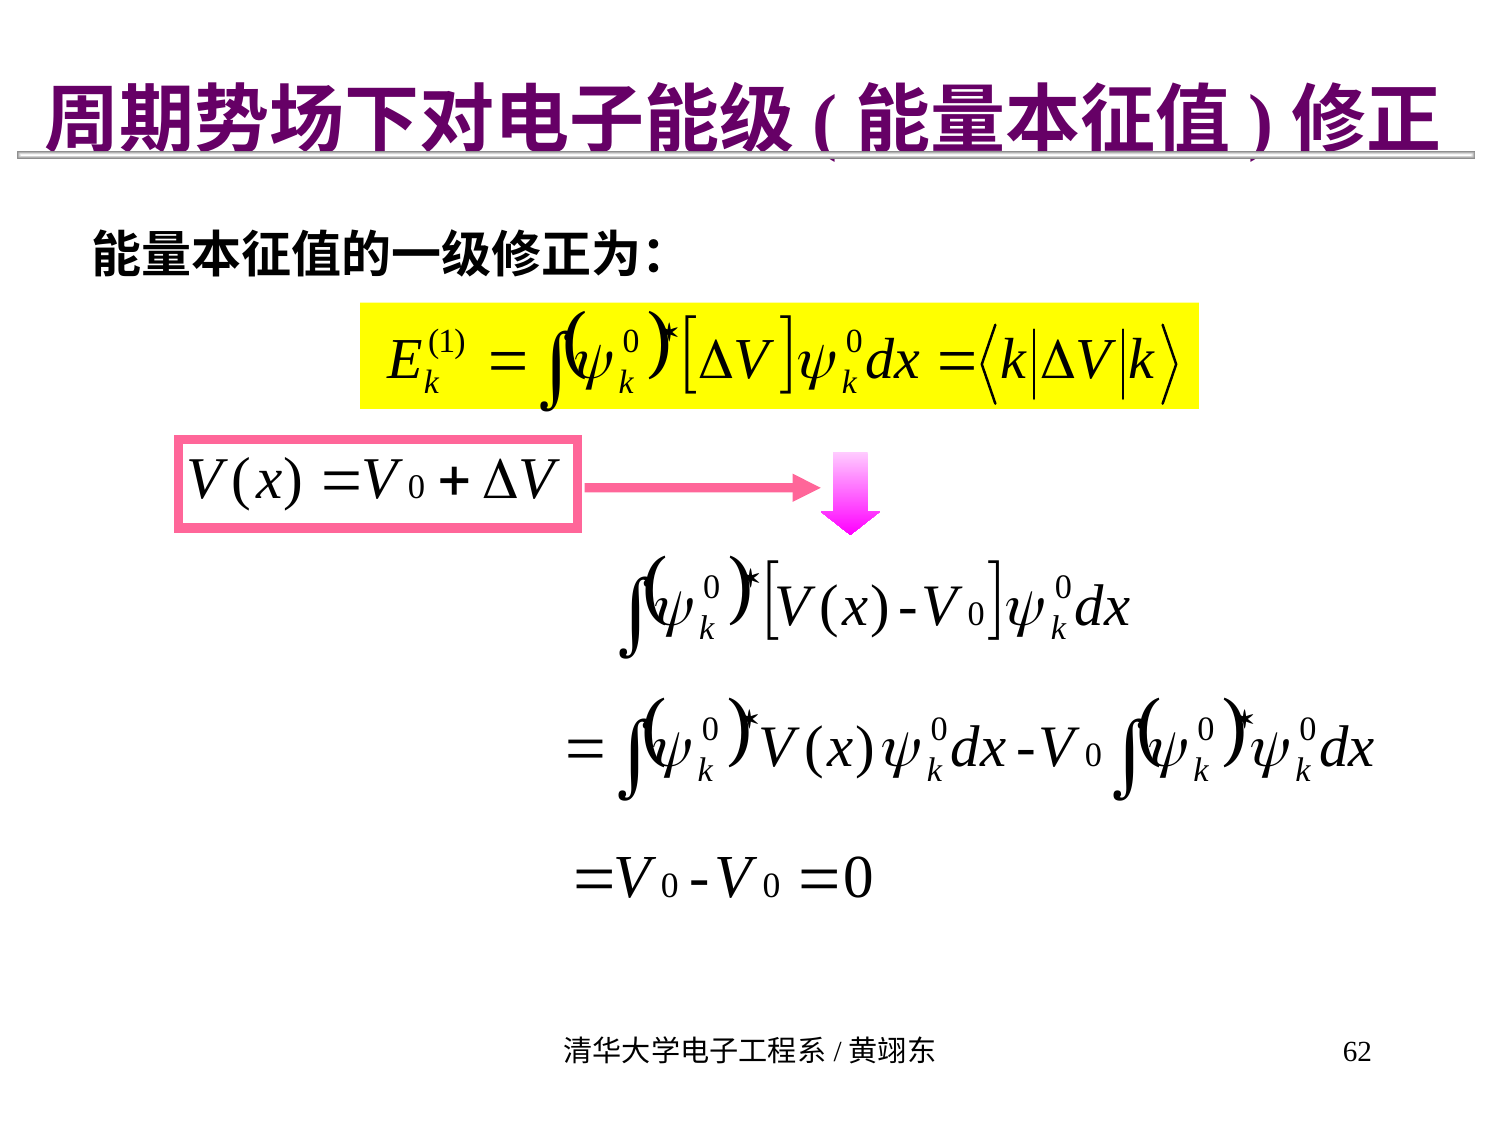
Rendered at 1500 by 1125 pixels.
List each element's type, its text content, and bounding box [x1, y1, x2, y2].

text_box [1190, 302, 1199, 409]
slide_number 62 [1074, 1025, 1388, 1100]
text_box 周期势场下对电子能级(能量本征值)修正 [0, 18, 1500, 206]
text_box [360, 302, 373, 409]
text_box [376, 301, 1189, 418]
text_box 能量本征值的一级修正为： [77, 214, 707, 290]
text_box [560, 841, 883, 914]
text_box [553, 688, 1387, 807]
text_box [600, 451, 1140, 665]
text_box [17, 151, 1475, 159]
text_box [182, 443, 822, 524]
footer 清华大学电子工程系/黄翊东 [512, 1025, 988, 1100]
